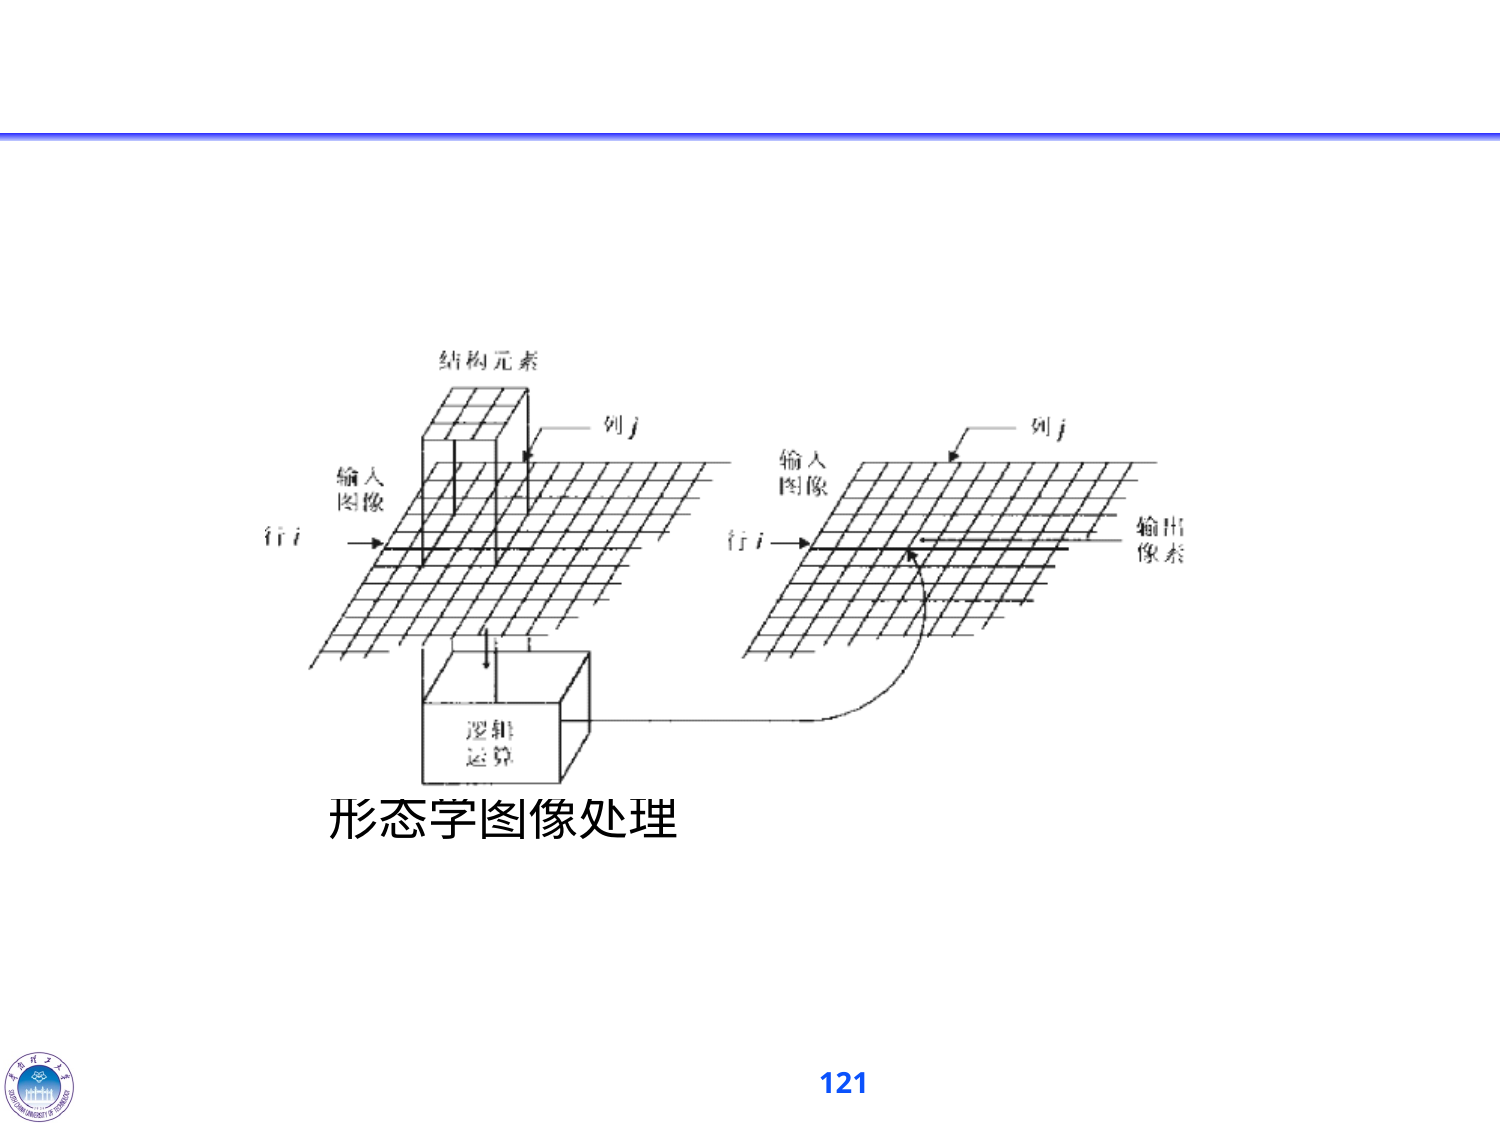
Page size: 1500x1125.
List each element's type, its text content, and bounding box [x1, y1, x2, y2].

list 形态学图像处理 [64, 177, 1442, 885]
picture [265, 314, 1191, 799]
picture [3, 1051, 75, 1123]
